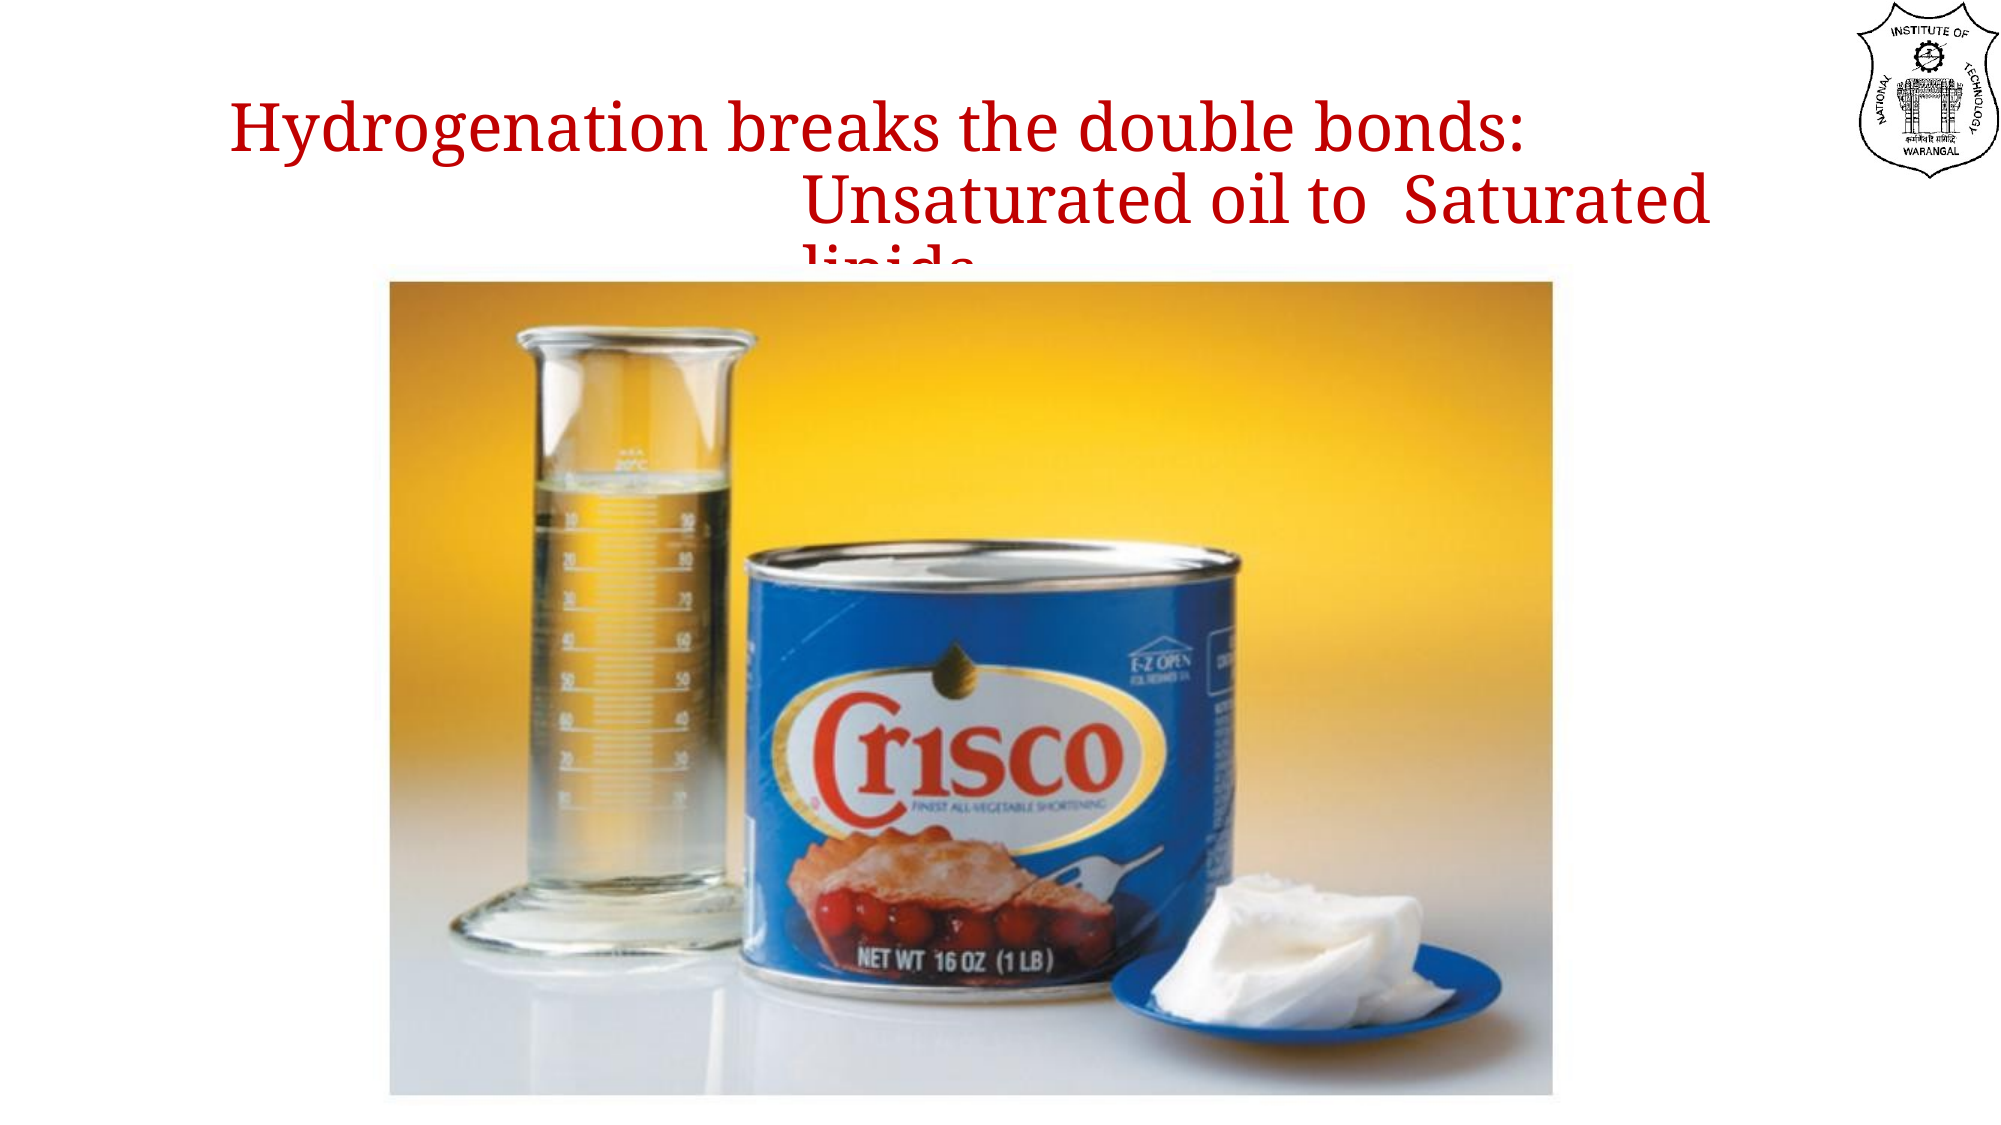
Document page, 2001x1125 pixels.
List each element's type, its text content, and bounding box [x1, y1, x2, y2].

picture [1856, 1, 2000, 179]
text_box [372, 264, 1574, 1106]
title Hydrogenation breaks the double bonds: Unsaturated oil to Saturated lipids [205, 49, 1795, 309]
